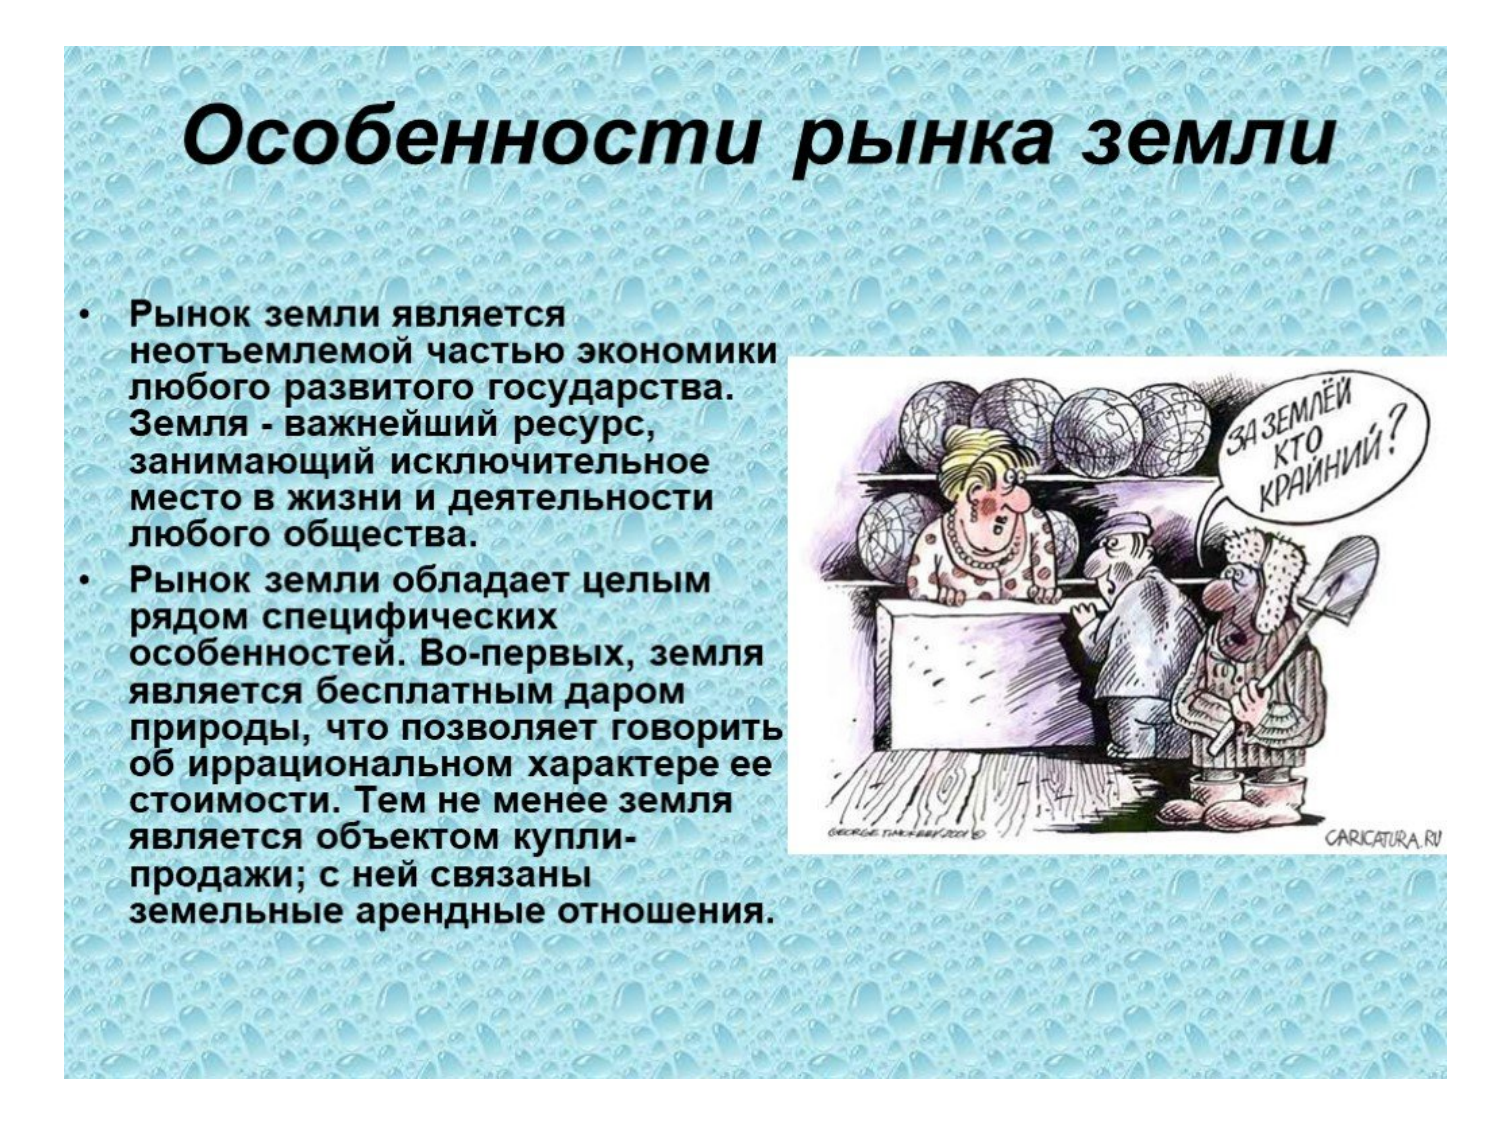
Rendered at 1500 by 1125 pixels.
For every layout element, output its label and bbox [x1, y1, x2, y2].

picture [64, 45, 1448, 1080]
